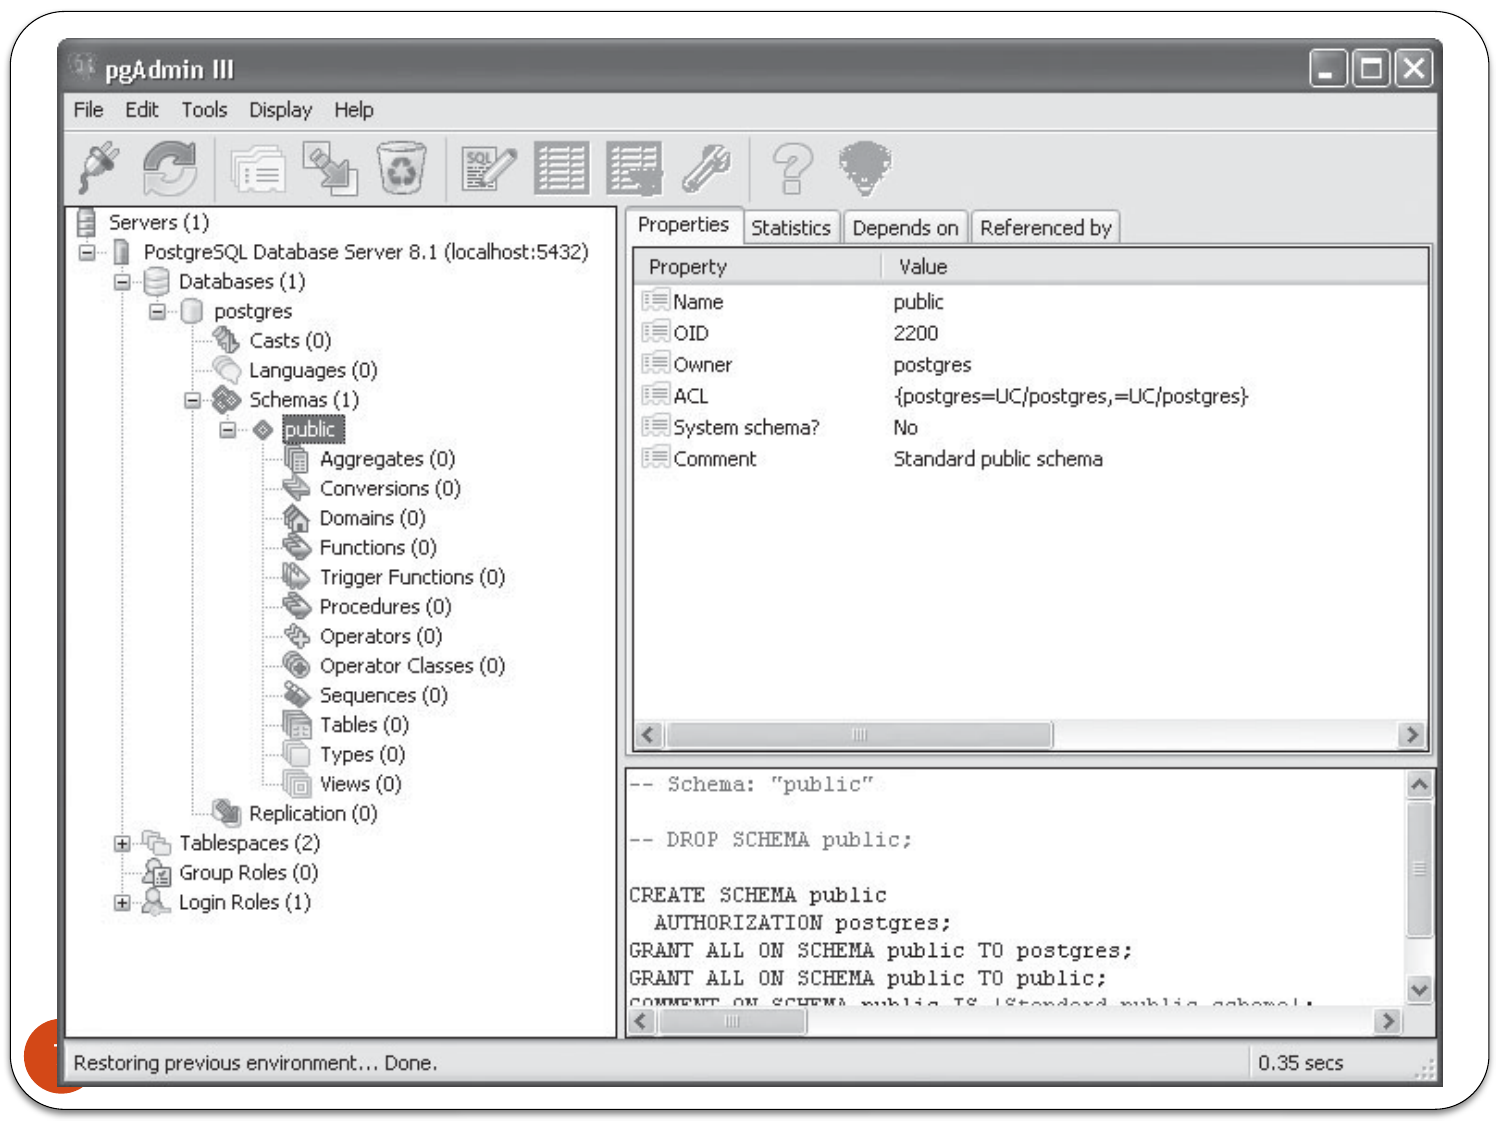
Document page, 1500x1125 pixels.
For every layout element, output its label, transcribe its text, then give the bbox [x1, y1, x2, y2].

picture [56, 38, 1444, 1087]
slide_number 7 [23, 1019, 54, 1093]
